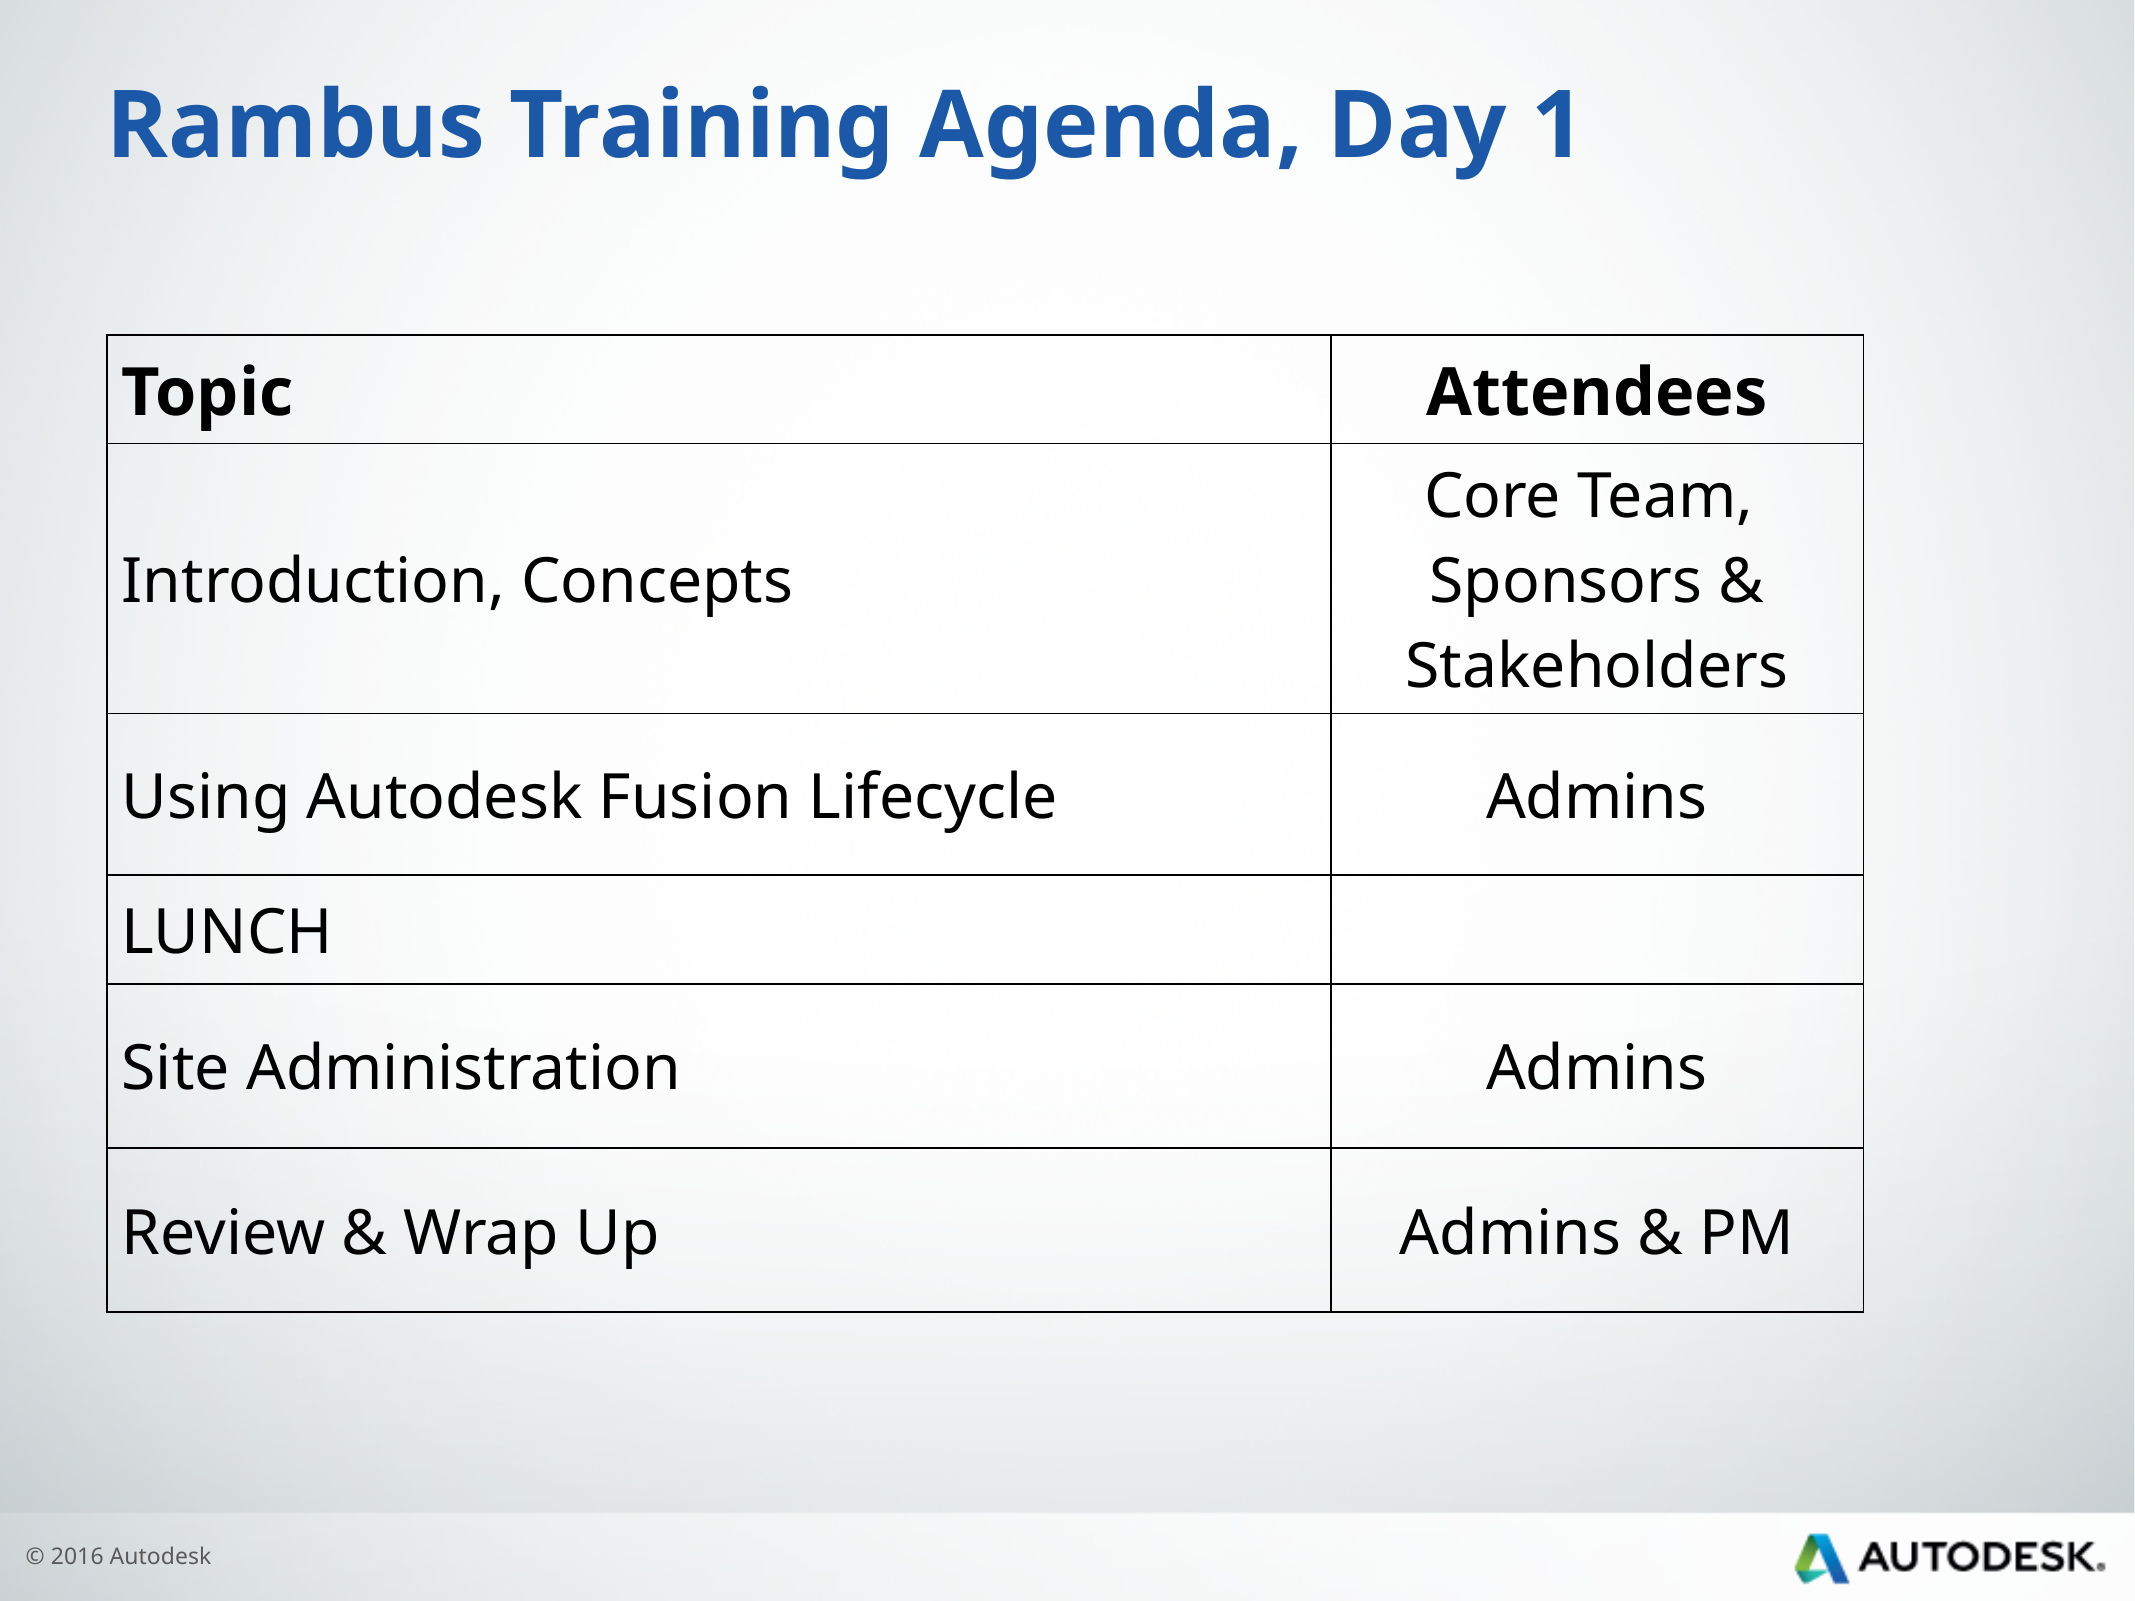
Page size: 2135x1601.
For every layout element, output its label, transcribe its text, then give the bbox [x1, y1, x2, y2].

table_cell Review & Wrap Up [108, 1149, 1330, 1311]
table_cell Introduction, Concepts [108, 444, 1330, 713]
table_header Attendees [1332, 336, 1863, 443]
table_cell Admins [1332, 985, 1863, 1147]
table_cell Admins & PM [1332, 1149, 1863, 1311]
table_cell LUNCH [108, 876, 1330, 983]
table_cell [1332, 876, 1863, 983]
table_cell Site Administration [108, 985, 1330, 1147]
table_cell Using Autodesk Fusion Lifecycle [108, 714, 1330, 874]
picture [0, 0, 2135, 1601]
table_cell Admins [1332, 714, 1863, 874]
title Rambus Training Agenda, Day 1 [106, 64, 2028, 331]
table_cell Core Team, Sponsors & Stakeholders [1332, 444, 1863, 713]
table_header Topic [108, 336, 1330, 443]
